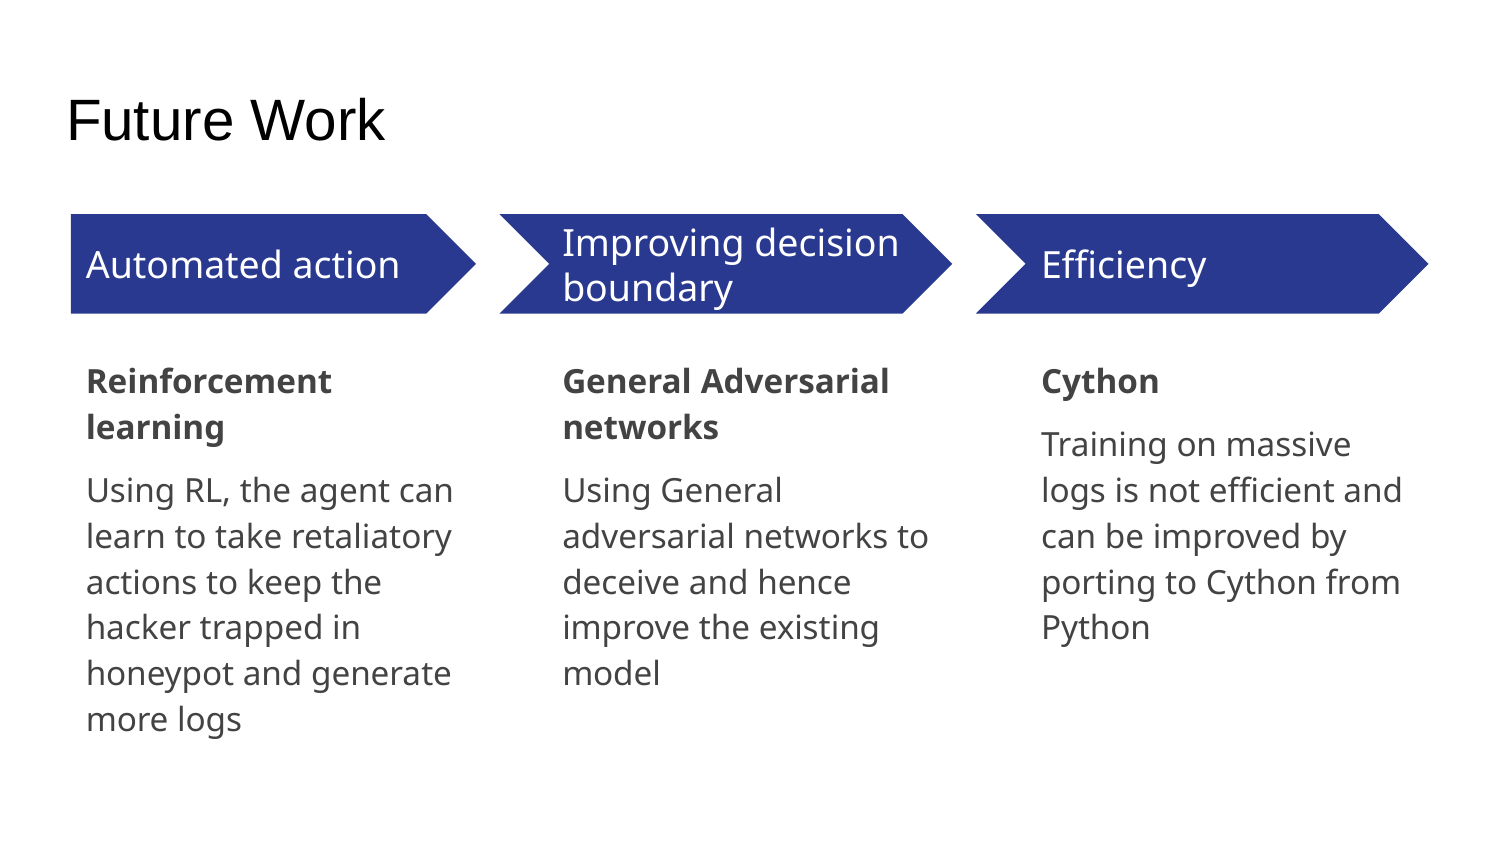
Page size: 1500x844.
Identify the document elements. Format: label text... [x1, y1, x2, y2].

text_box [499, 214, 953, 314]
list Cython Training on massive logs is not efficient and can be improved by porting to Cython from Python [1025, 339, 1432, 775]
list General Adversarial networks Using General adversarial networks to deceive and hence improve the existing model [547, 339, 953, 775]
text_box [975, 214, 1429, 314]
list Improving decision boundary [547, 238, 918, 290]
title Future Work [51, 67, 1449, 167]
list Efficiency [1025, 238, 1397, 290]
text_box [70, 214, 476, 314]
list Automated action [70, 238, 442, 290]
list Reinforcement learning Using RL, the agent can learn to take retaliatory actions to keep the hacker trapped in honeypot and generate more logs [70, 339, 477, 775]
